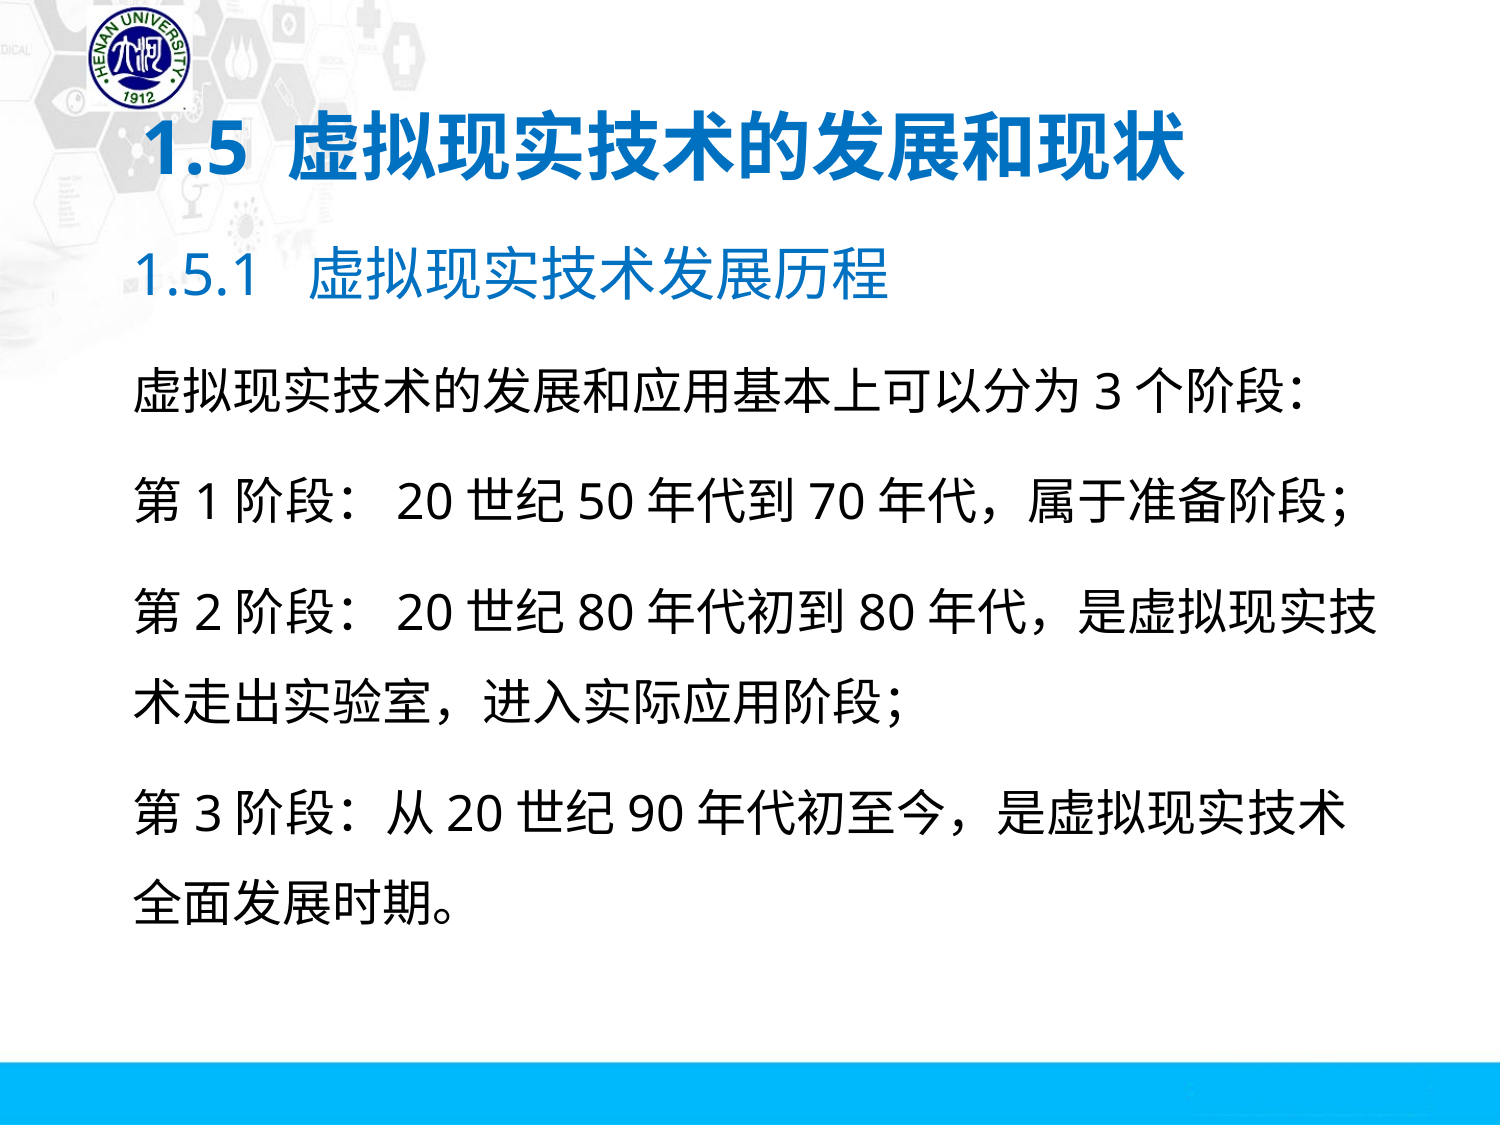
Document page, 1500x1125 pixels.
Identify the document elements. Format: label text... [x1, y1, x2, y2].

list 1.5.1 虚拟现实技术发展历程 虚拟现实技术的发展和应用基本上可以分为3个阶段： 第1阶段：20世纪50年代到70年代，属于准备阶段； 第2阶段：20世纪80年代初到80年代，是虚拟现实技术走出实验室，进入实际应用阶段； 第3阶段：从20世纪90年代初至今，是虚拟现实技术全面发展时期。 [117, 237, 1412, 968]
title 1.5 虚拟现实技术的发展和现状 [127, 140, 1472, 289]
picture [0, 0, 1500, 1063]
